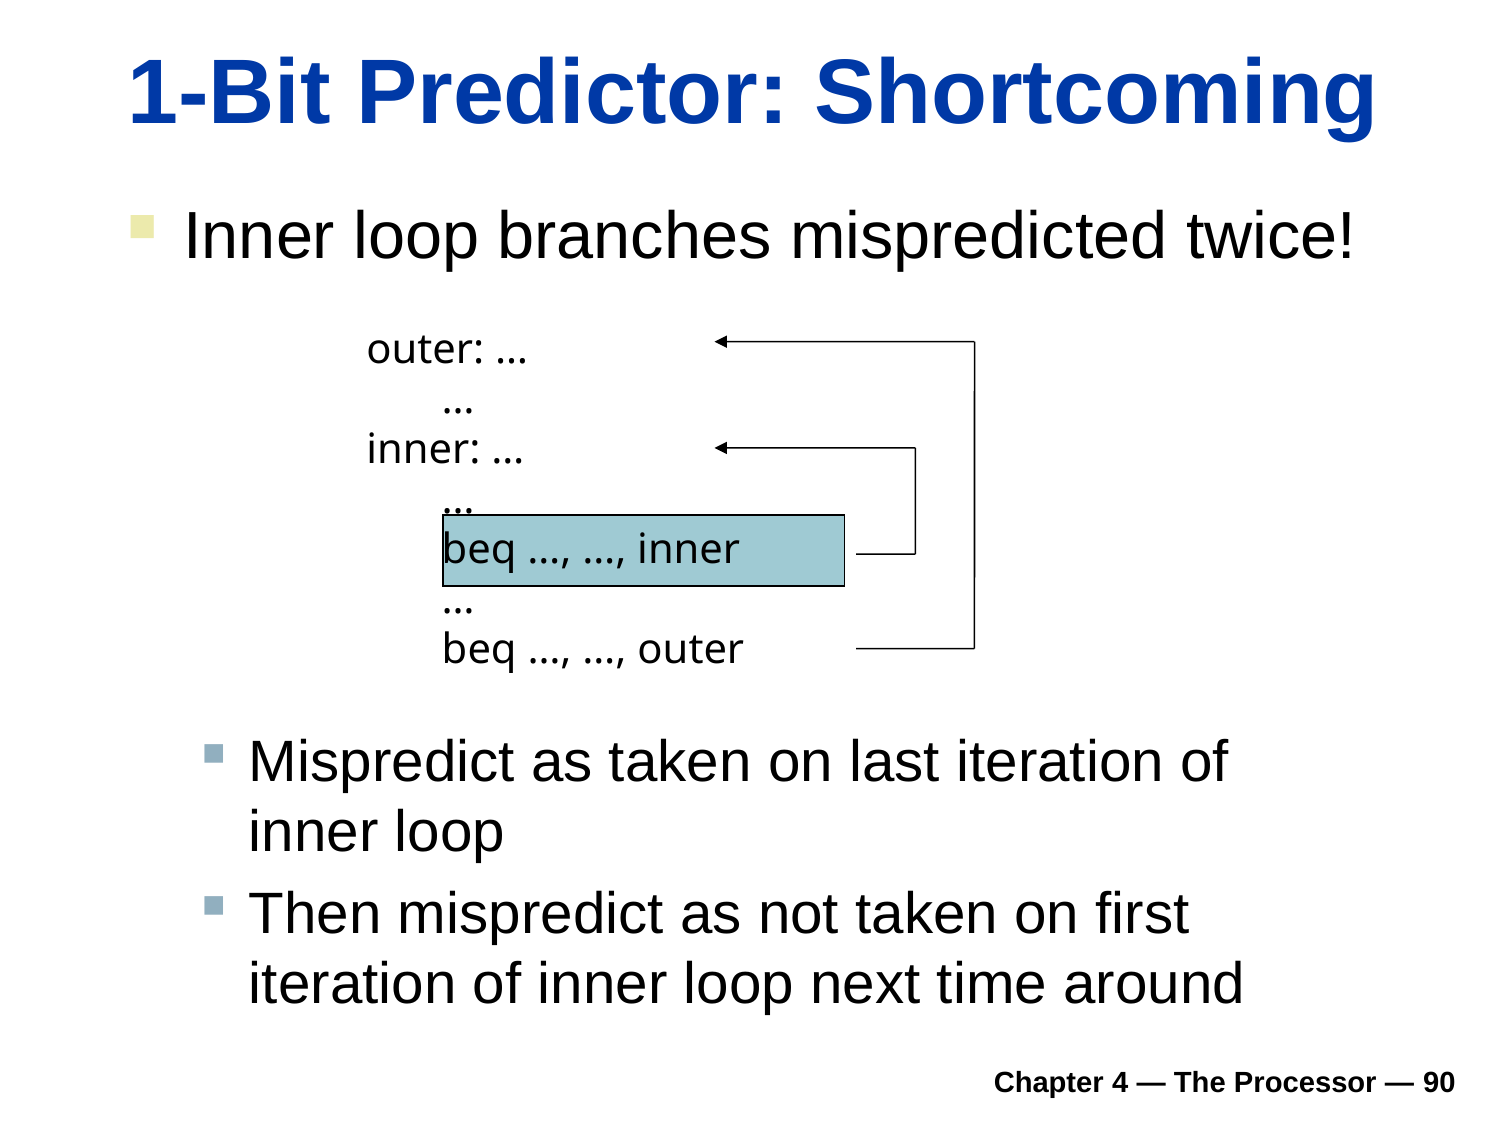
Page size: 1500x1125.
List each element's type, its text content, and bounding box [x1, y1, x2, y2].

list Inner loop branches mispredicted twice! [112, 184, 1469, 303]
title 1-Bit Predictor: Shortcoming [112, 23, 1468, 149]
footer Chapter 4 — The Processor — 90 [277, 1046, 1471, 1106]
text_box [714, 441, 916, 455]
text_box [760, 515, 845, 586]
text_box [714, 335, 975, 348]
text_box outer: … … inner: … … beq …, …, inner … beq …, …, outer [351, 314, 760, 680]
text_box Mispredict as taken on last iteration of inner loop Then mispredict as not taken on first iteration of inner loop next time around [112, 715, 1388, 1024]
